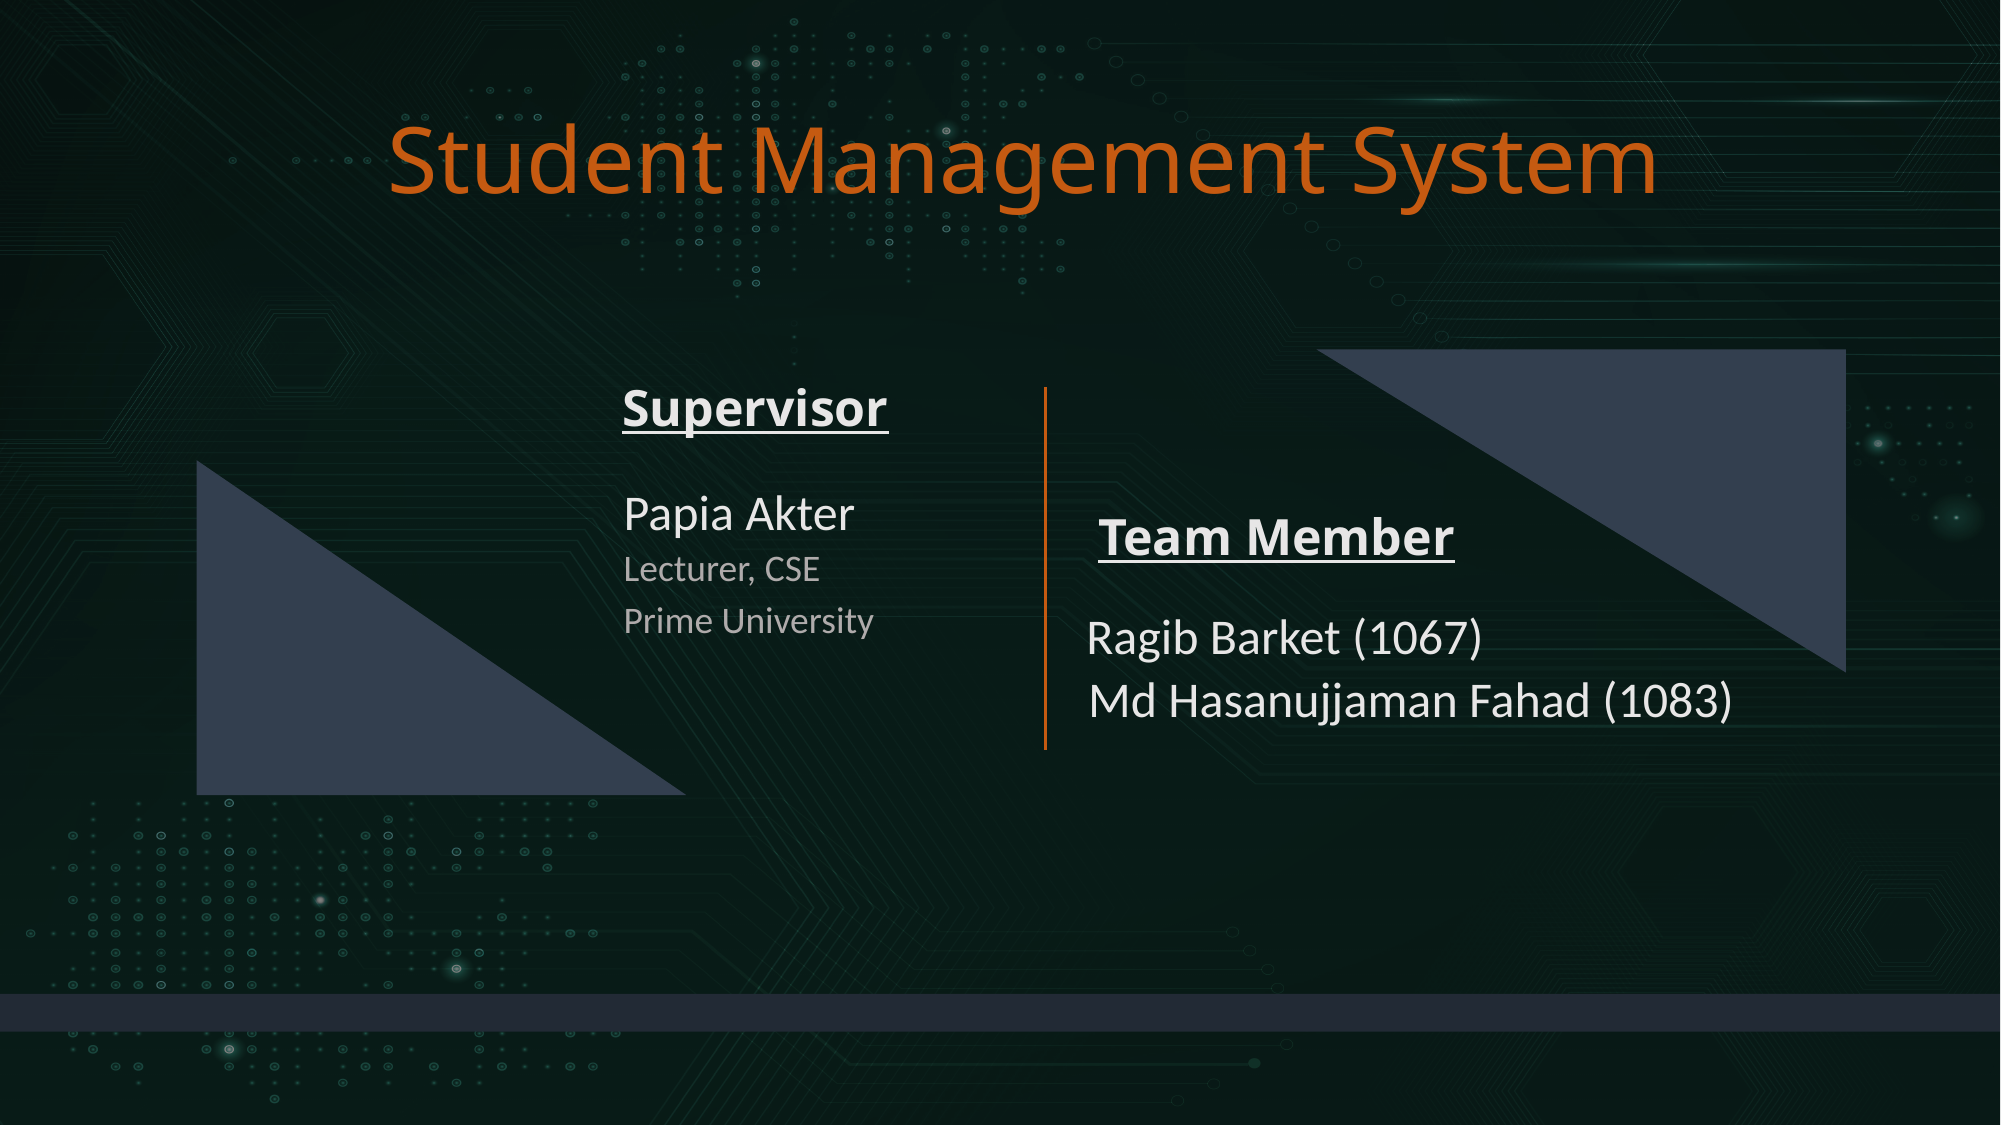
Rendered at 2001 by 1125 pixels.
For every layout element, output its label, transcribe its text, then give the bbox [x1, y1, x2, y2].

text_box Team Member [1083, 498, 1471, 574]
text_box Ragib Barket (1067) [1071, 596, 1499, 672]
text_box Papia Akter [608, 473, 871, 548]
picture [0, 0, 2001, 1125]
text_box [0, 993, 2000, 1033]
text_box [1312, 348, 1847, 675]
text_box Prime University [609, 588, 890, 649]
text_box Student Management System [372, 94, 1678, 220]
text_box Supervisor [607, 369, 973, 445]
text_box Md Hasanujjaman Fahad (1083) [1073, 660, 1750, 736]
text_box Lecturer, CSE [608, 536, 836, 596]
text_box [195, 458, 690, 797]
